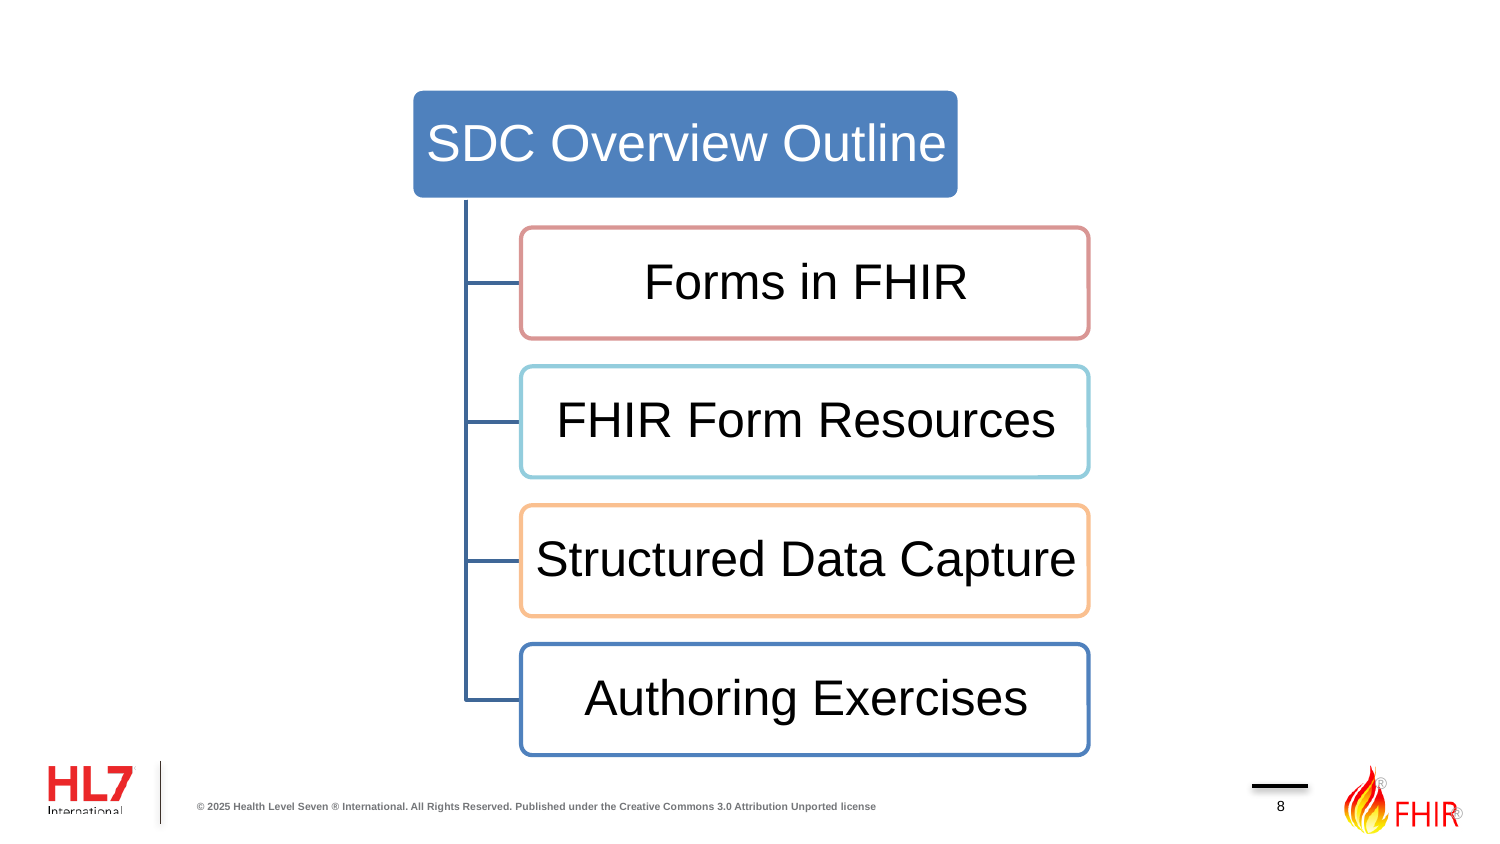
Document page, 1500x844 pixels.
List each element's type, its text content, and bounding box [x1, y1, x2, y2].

picture [1339, 760, 1463, 837]
slide_number 8 [1258, 786, 1304, 814]
footer © 2025 Health Level Seven ® International. All Rights Reserved. Published under the Creative Commons 3.0 Attribution Unported license [196, 786, 941, 813]
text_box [249, 88, 1251, 756]
